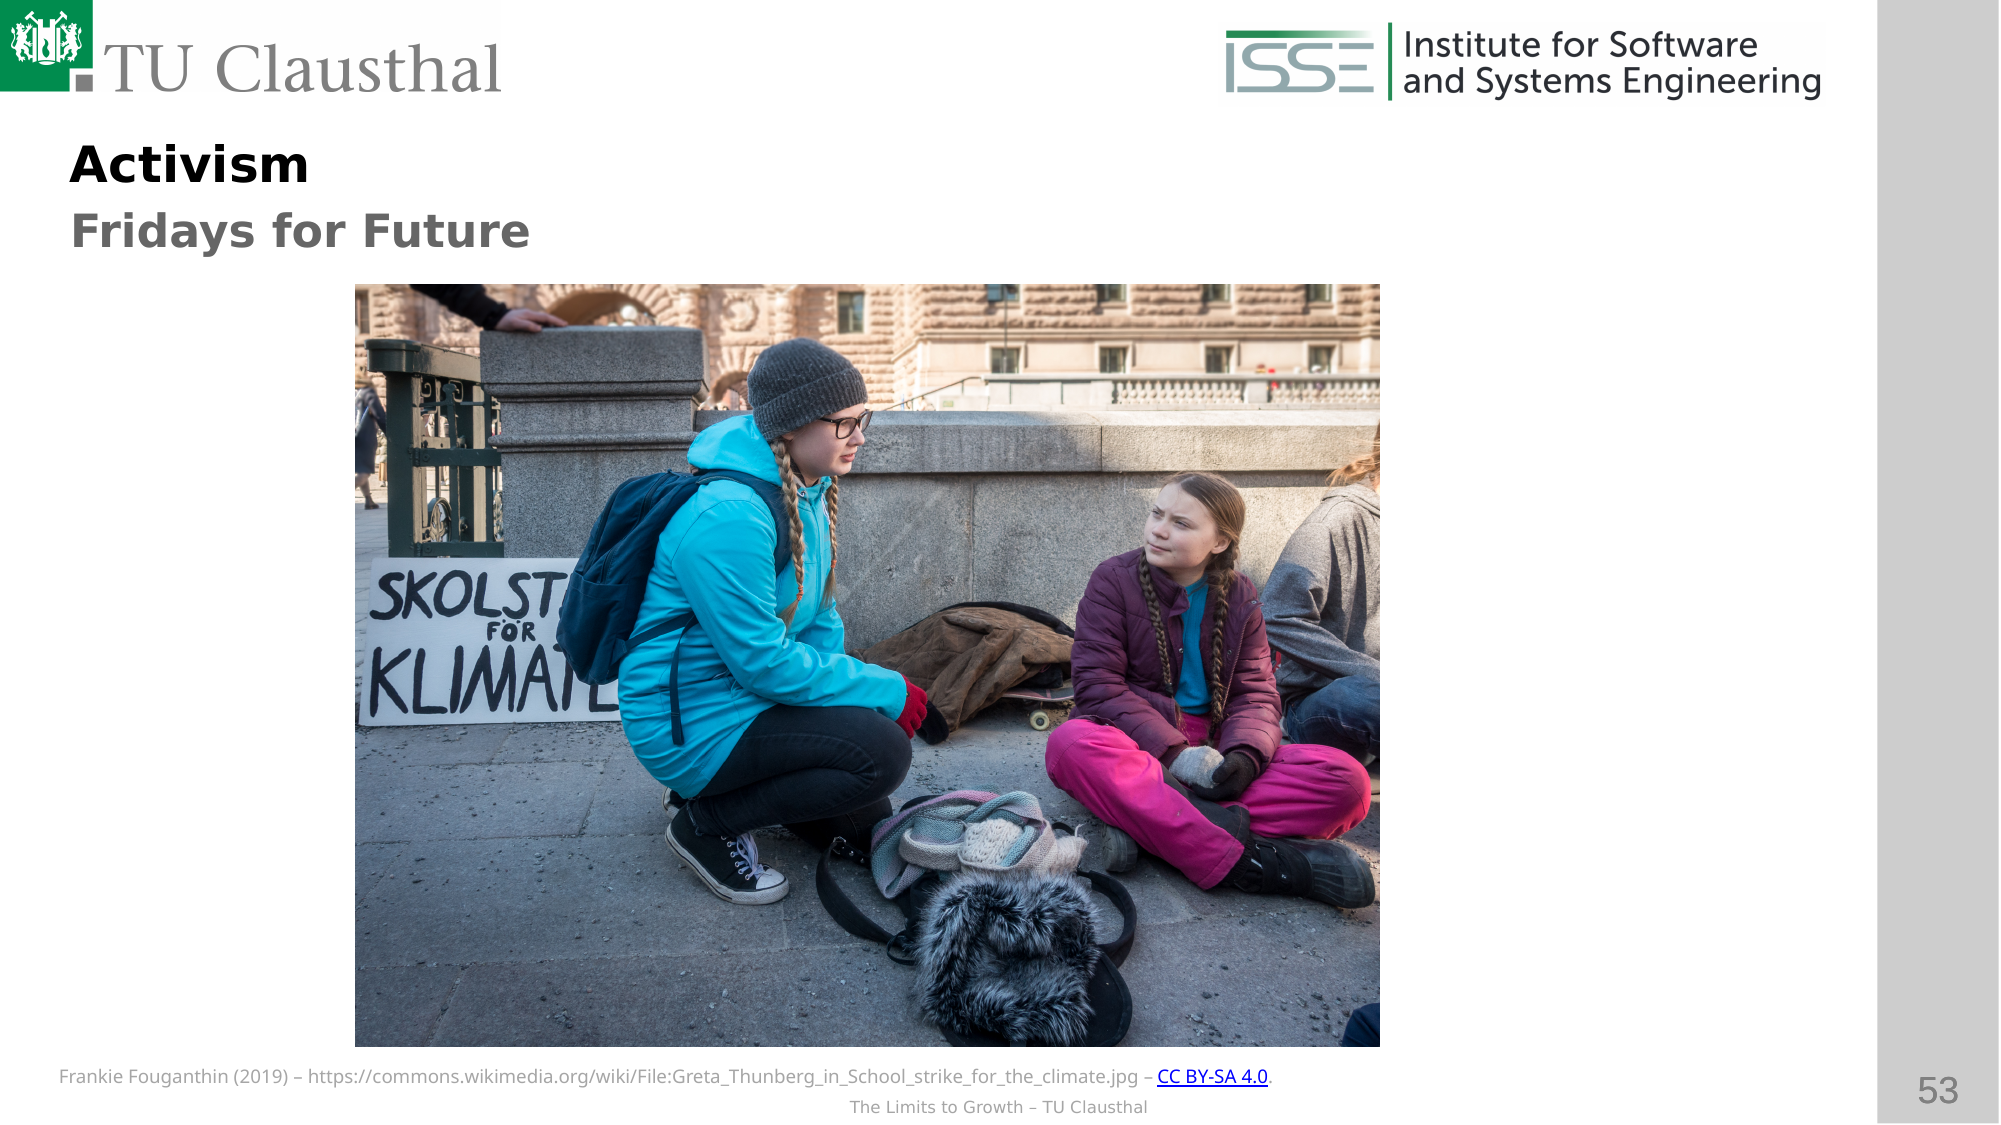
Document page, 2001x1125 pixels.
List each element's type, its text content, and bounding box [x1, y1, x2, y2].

text_box Frankie Fouganthin (2019) – https://commons.wikimedia.org/wiki/File:Greta_Thunberg_in_School_strike_for_the_climate.jpg – CC BY-SA 4.0. [44, 1057, 1830, 1098]
picture [355, 284, 1381, 1047]
text_box Fridays for Future [70, 188, 1769, 270]
picture [0, 0, 501, 92]
text_box Activism [54, 125, 1817, 206]
picture [1218, 22, 1826, 107]
